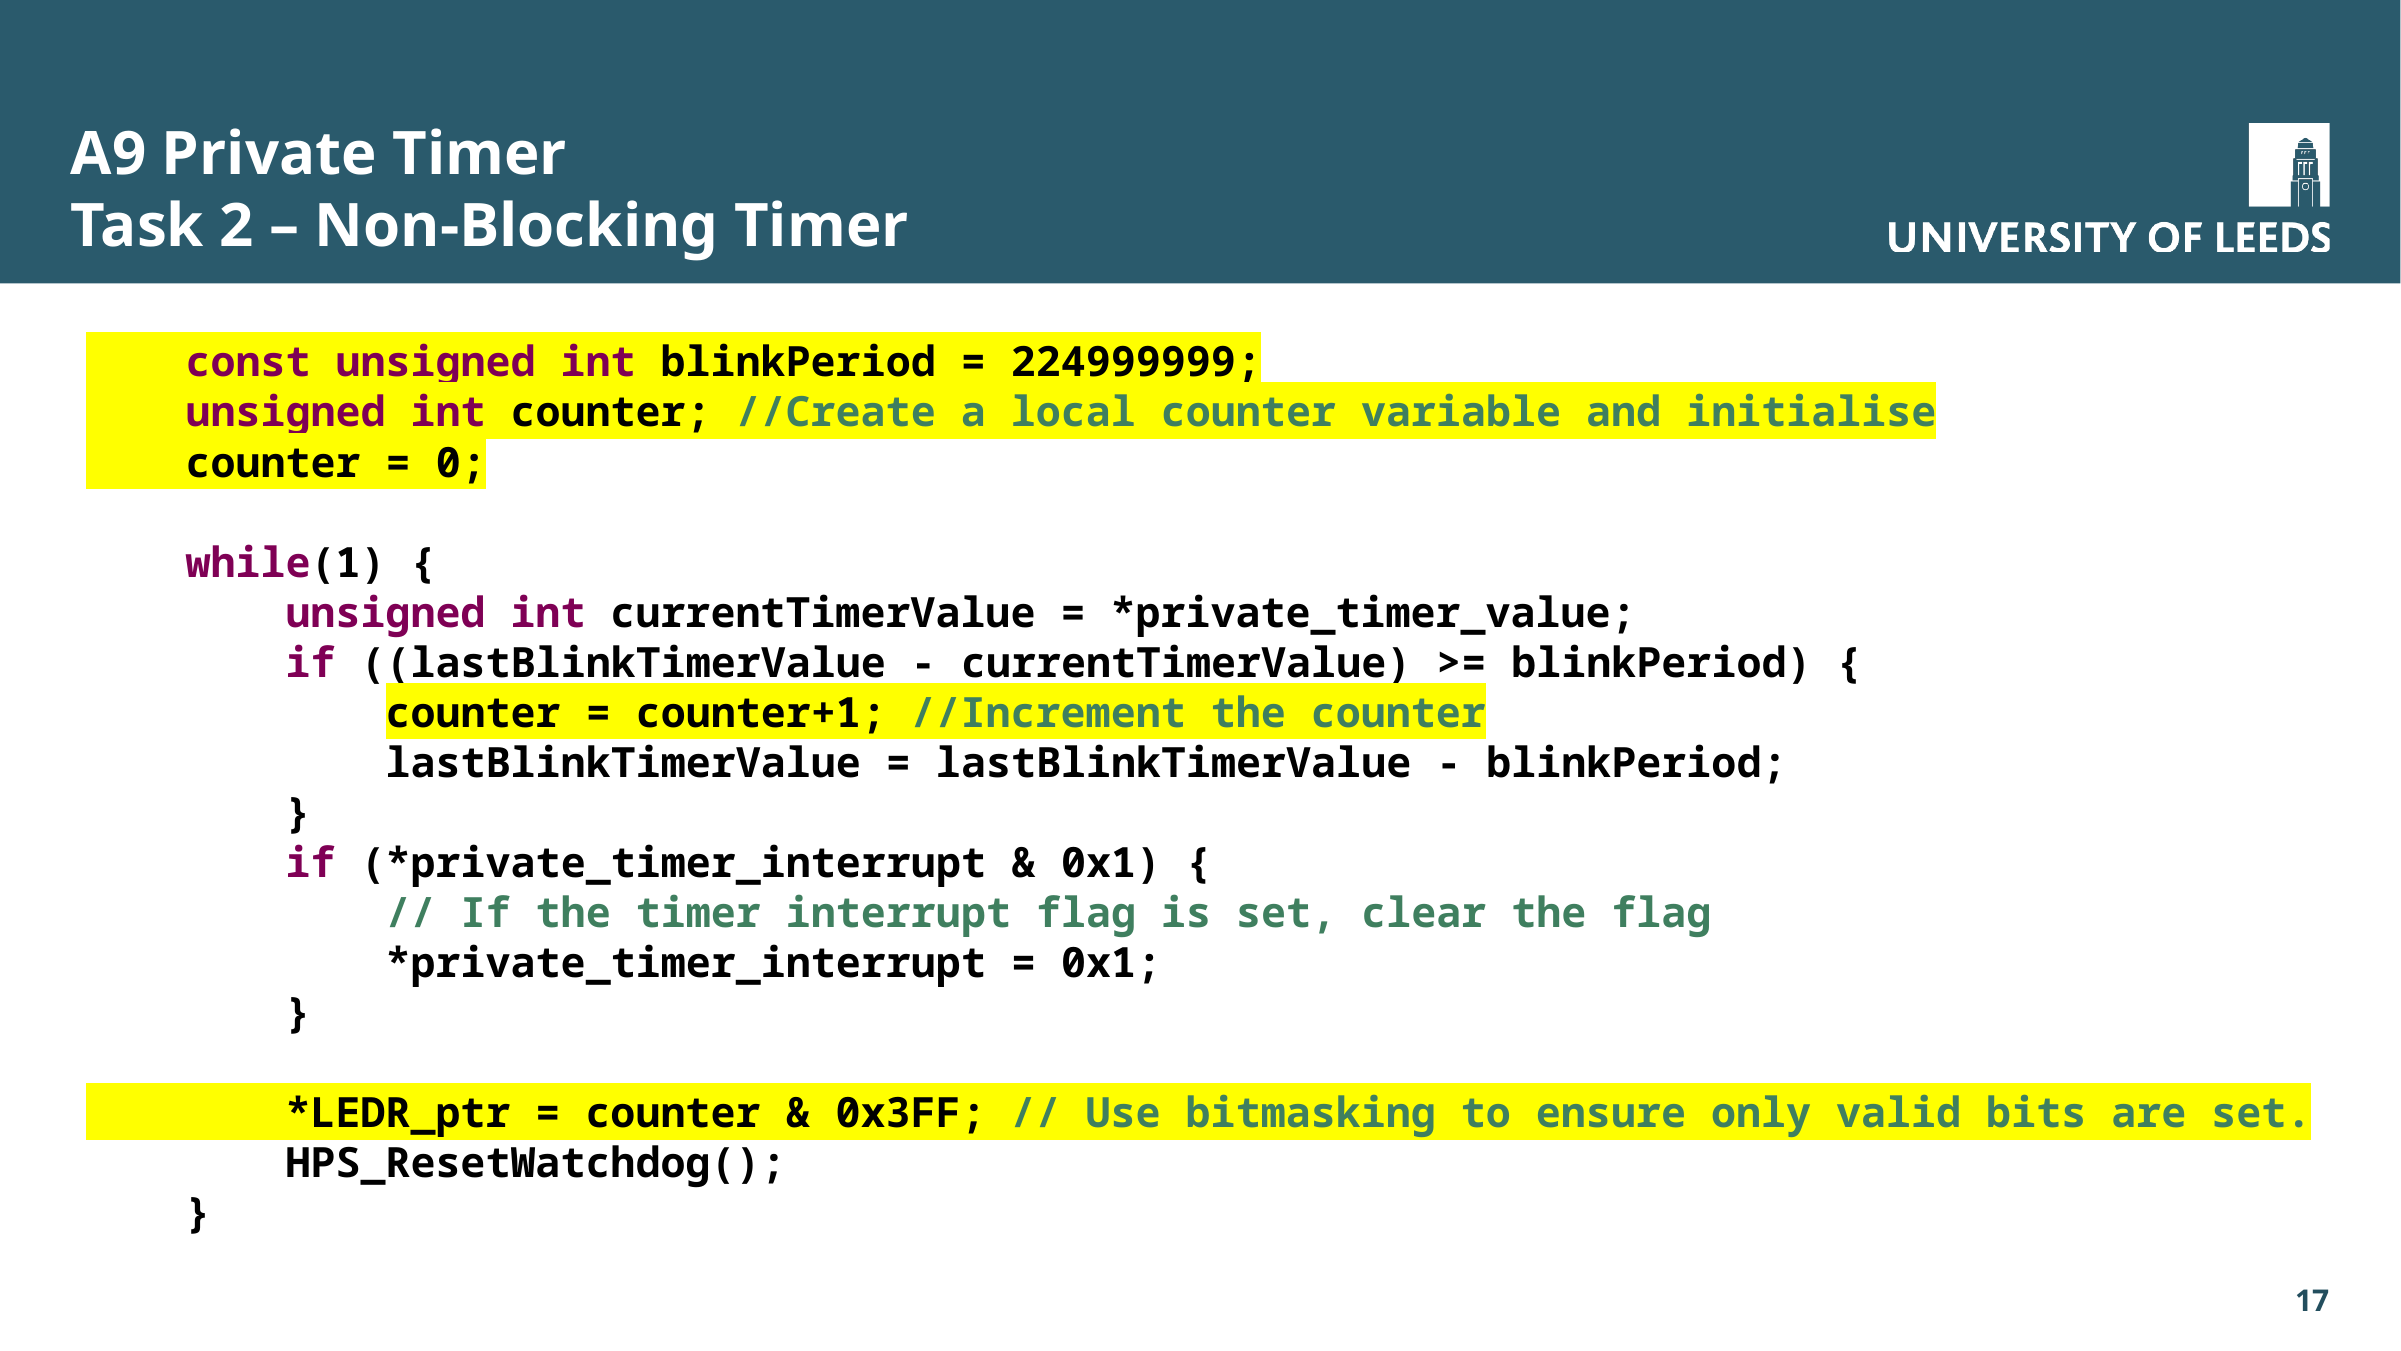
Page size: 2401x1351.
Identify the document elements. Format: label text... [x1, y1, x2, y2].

list const unsigned int blinkPeriod = 224999999; unsigned int counter; //Create a local counter variable and initialise counter = 0; while(1) { unsigned int currentTimerValue = *private_timer_value; if ((lastBlinkTimerValue - currentTimerValue) >= blinkPeriod) { counter = counter+1; //Increment the counter lastBlinkTimerValue = lastBlinkTimerValue - blinkPeriod; } if (*private_timer_interrupt & 0x1) { // If the timer interrupt flag is set, clear the flag *private_timer_interrupt = 0x1; } *LEDR_ptr = counter & 0x3FF; // Use bitmasking to ensure only valid bits are set. HPS_ResetWatchdog(); } [70, 327, 2329, 1244]
title A9 Private Timer Task 2 – Non-Blocking Timer [70, 81, 1806, 259]
